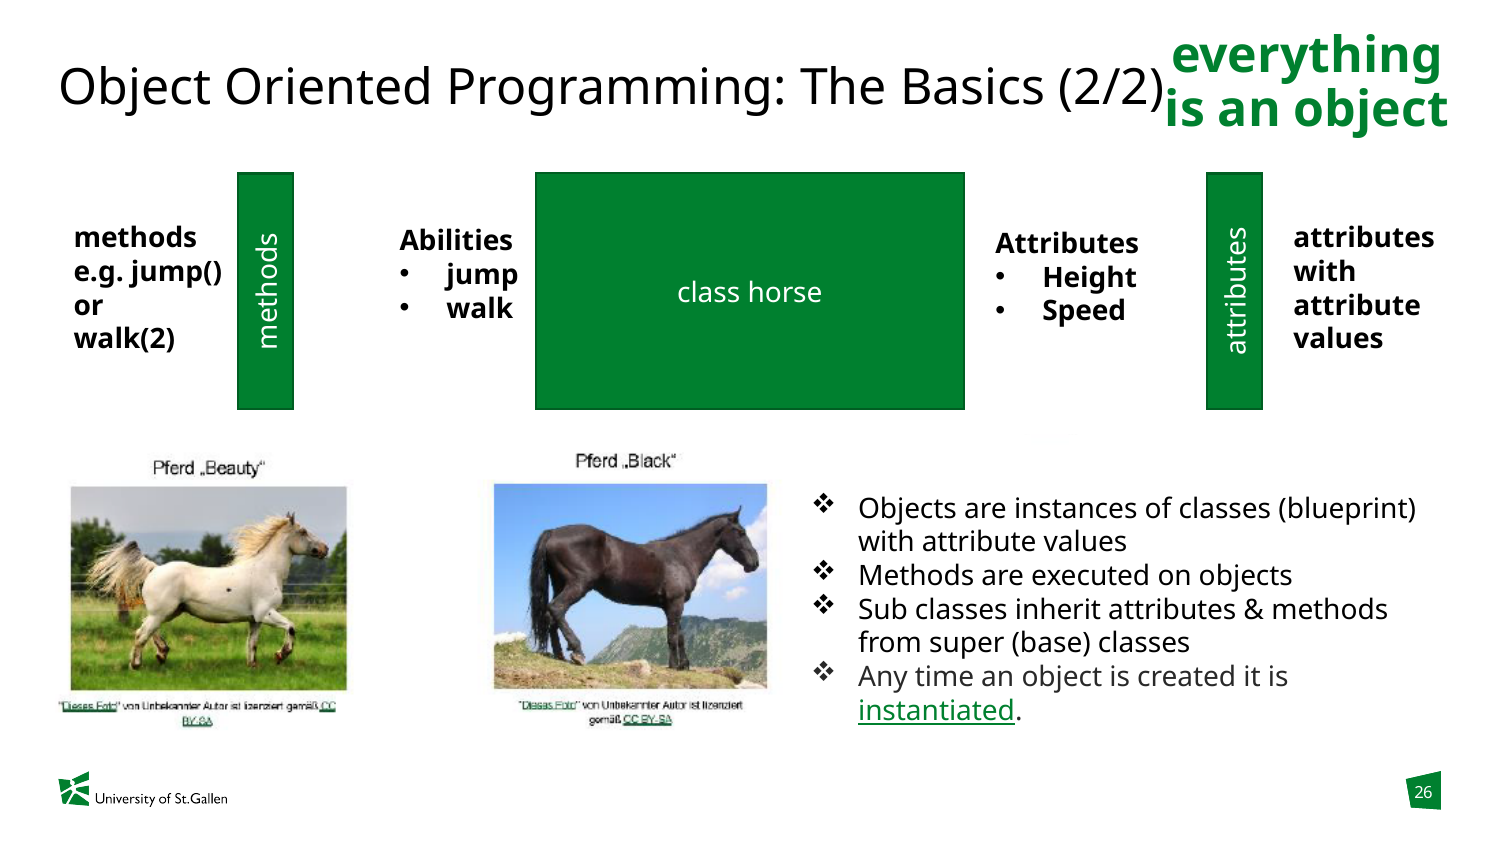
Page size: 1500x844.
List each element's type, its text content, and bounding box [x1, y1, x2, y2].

slide_number 26 [1405, 782, 1442, 827]
text_box attributes with attribute values [1278, 212, 1474, 362]
title Object Oriented Programming: The Basics (2/2) [58, 61, 1442, 162]
text_box attributes [1206, 172, 1263, 410]
text_box Objects are instances of classes (blueprint) with attribute values Methods are executed on objects Sub classes inherit attributes & methods from super (base) classes Any time an object is created it is instantiated. [796, 482, 1453, 772]
text_box methods e.g. jump() or walk(2) [58, 212, 237, 362]
text_box Abilities jump walk [384, 215, 535, 332]
text_box Attributes Height Speed [980, 217, 1206, 334]
picture [58, 771, 227, 807]
text_box class horse [535, 172, 965, 410]
text_box methods [237, 172, 294, 410]
picture [55, 434, 1103, 737]
text_box everything is an object [1161, 29, 1453, 124]
